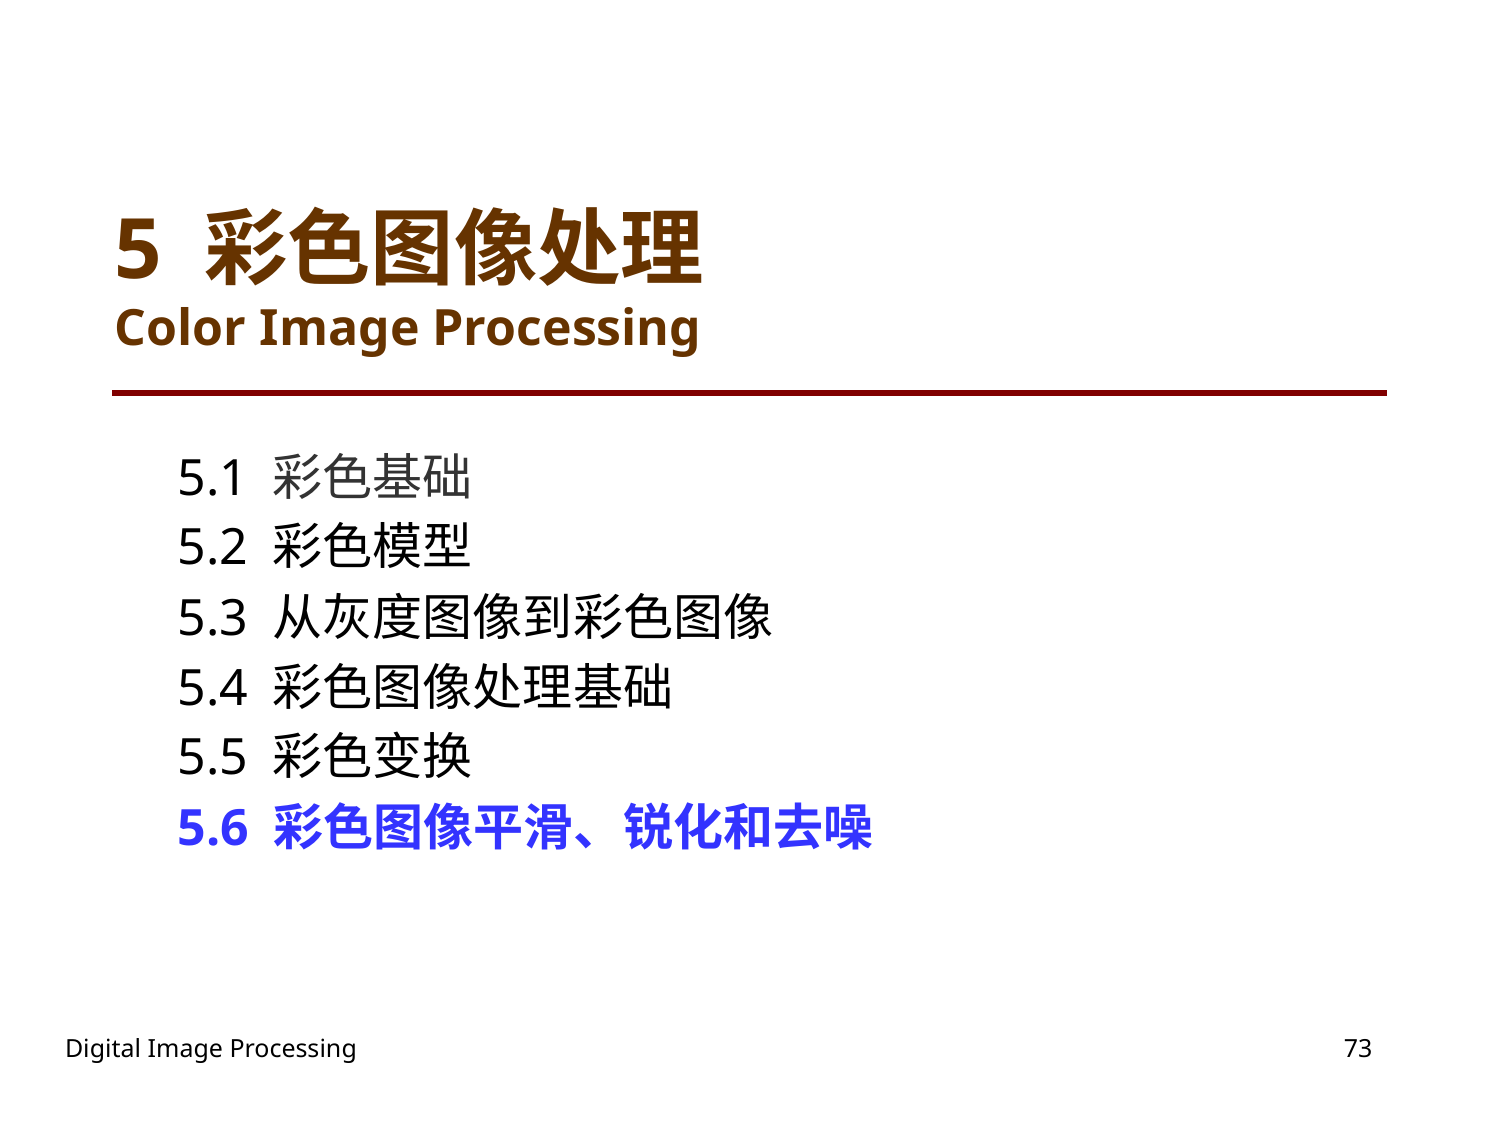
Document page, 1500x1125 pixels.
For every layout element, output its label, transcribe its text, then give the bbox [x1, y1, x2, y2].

subtitle 5.1 彩色基础 5.2 彩色模型 5.3 从灰度图像到彩色图像 5.4 彩色图像处理基础 5.5 彩色变换 5.6 彩色图像平滑、锐化和去噪 [162, 437, 1263, 950]
slide_number Digital Image Processing [50, 1025, 425, 1100]
title 5 彩色图像处理 Color Image Processing [100, 163, 1400, 363]
slide_number 73 [1074, 1025, 1388, 1100]
